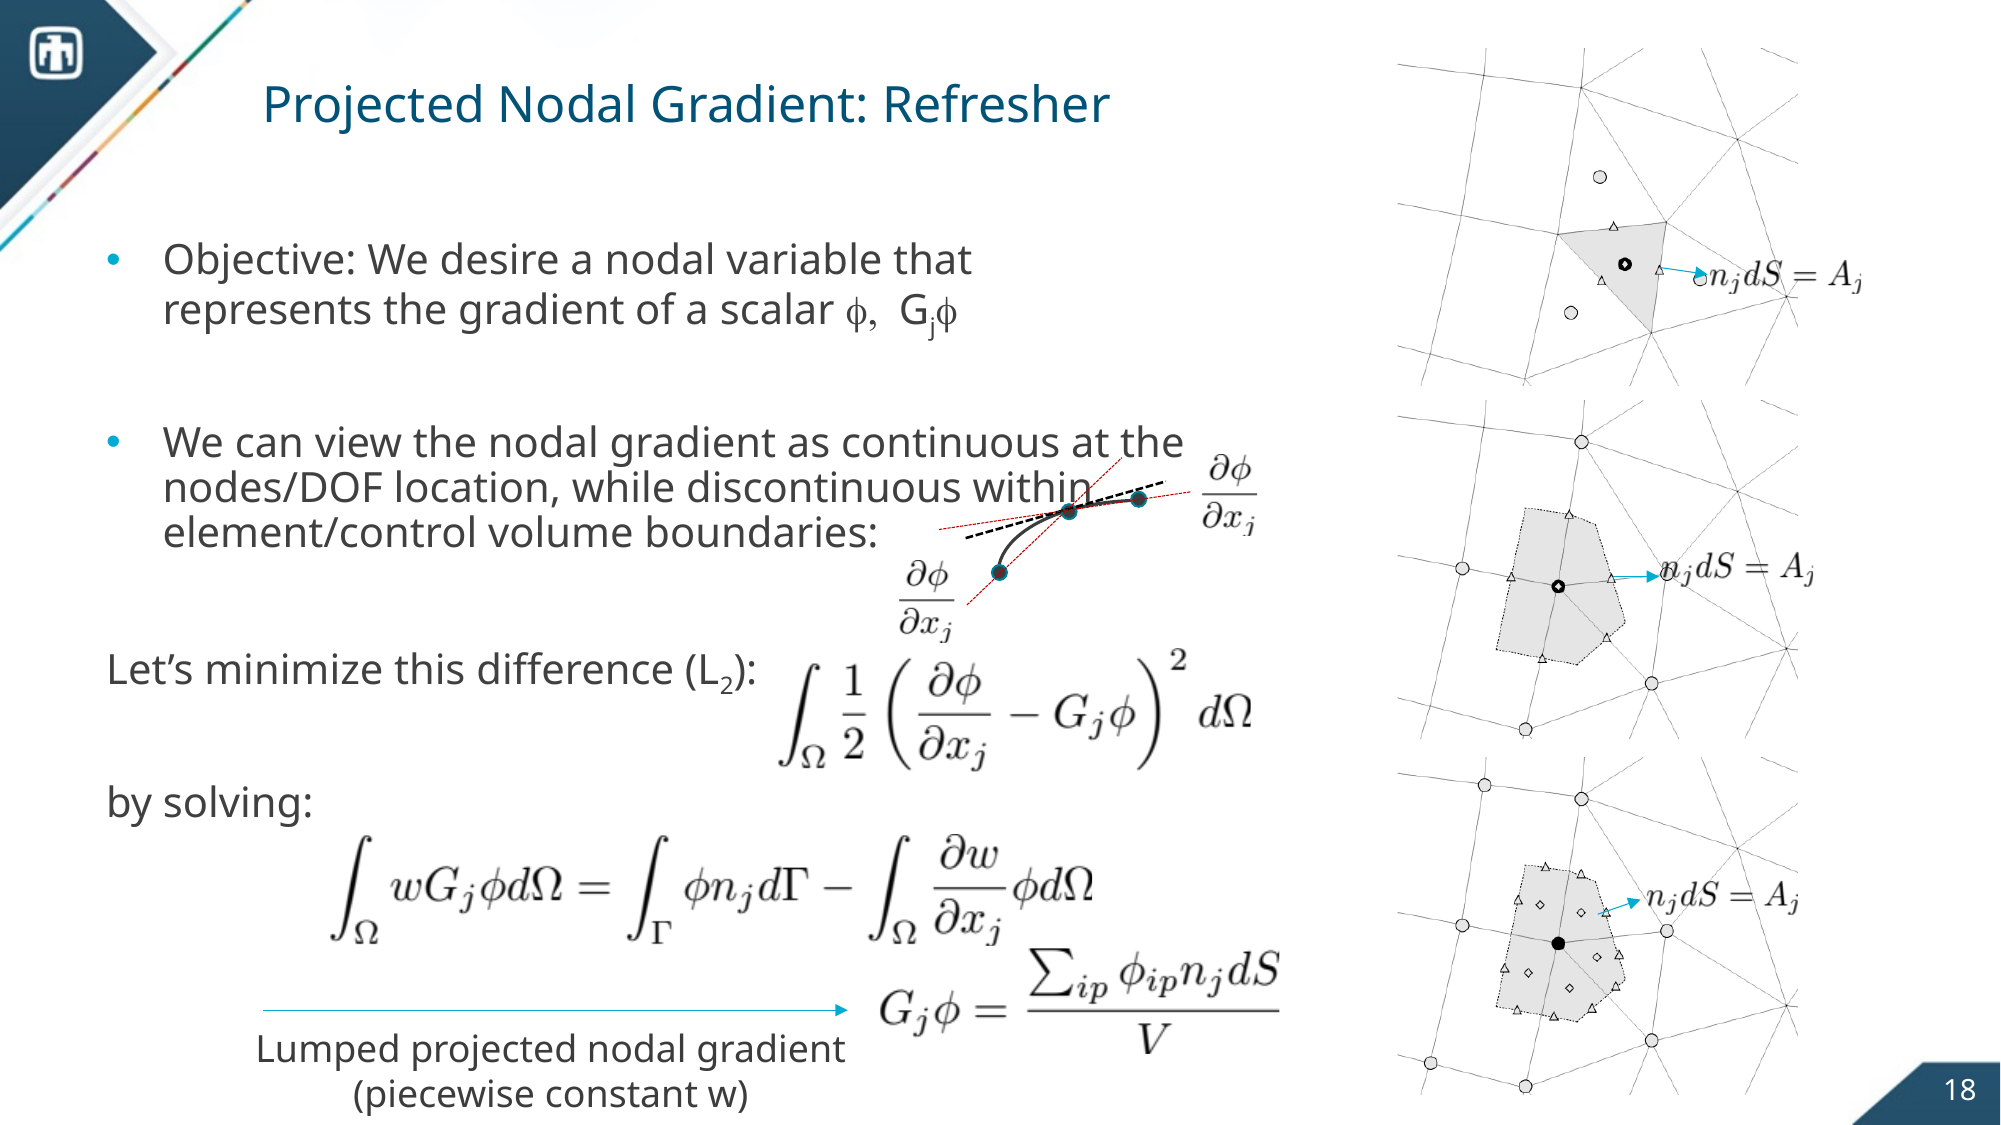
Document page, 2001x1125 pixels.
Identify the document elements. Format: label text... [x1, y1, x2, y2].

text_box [1659, 267, 1708, 275]
title Projected Nodal Gradient: Refresher [262, 42, 1919, 170]
picture [0, 0, 2001, 1125]
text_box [1597, 899, 1641, 915]
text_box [939, 457, 1284, 647]
list Objective: We desire a nodal variable that represents the gradient of a scalar f, Gjf We can view the nodal gradient as continuous at the nodes/DOF location, while discontinuous within element/control volume boundaries: Let’s minimize this difference (L2): by solving: [106, 231, 1193, 1083]
slide_number 18 [1919, 1061, 2000, 1122]
